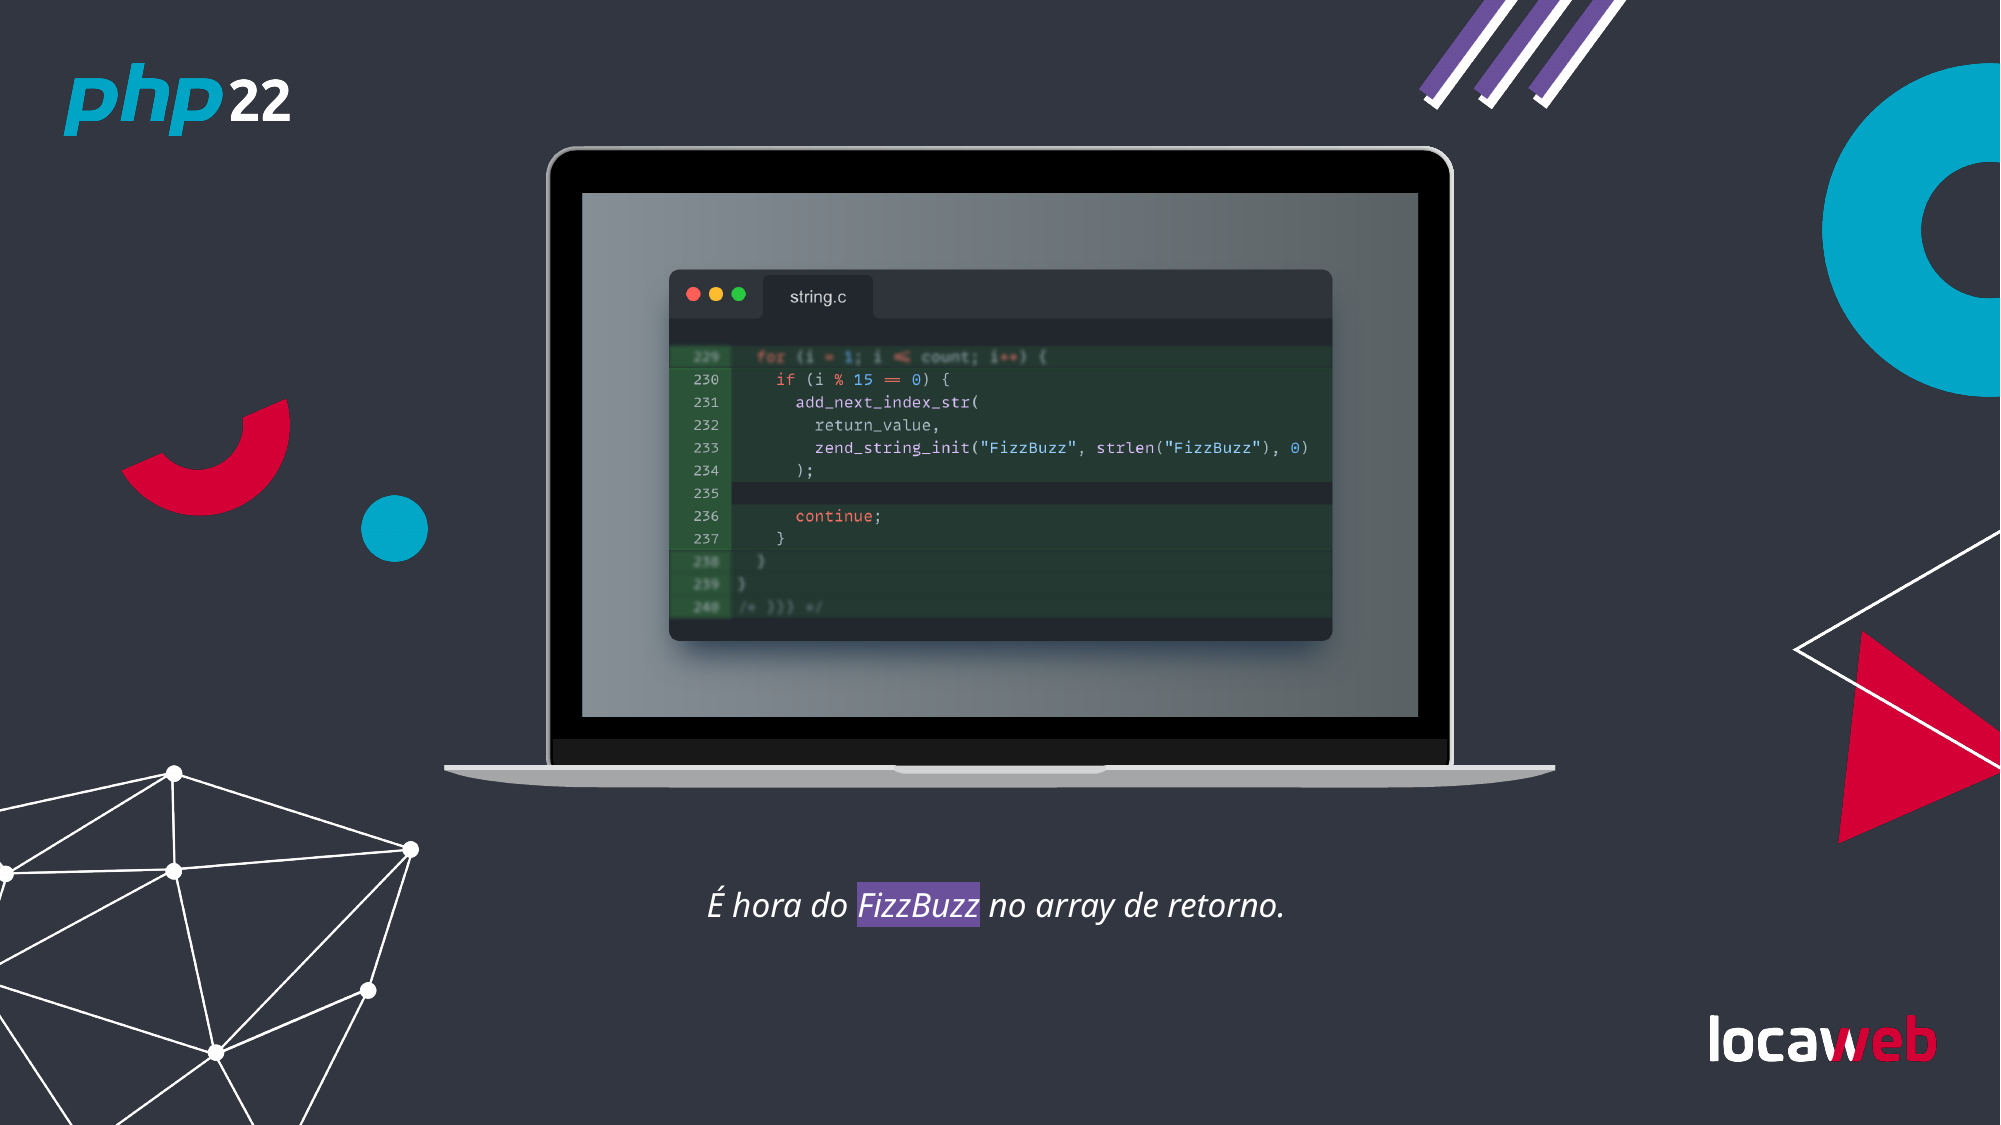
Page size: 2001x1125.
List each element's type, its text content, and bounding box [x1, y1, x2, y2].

picture [1822, 63, 2000, 398]
picture [1791, 495, 2000, 844]
picture [582, 193, 1419, 717]
picture [0, 765, 419, 1125]
picture [1417, 0, 1665, 110]
text_box É hora do FizzBuzz no array de retorno. [546, 868, 1456, 976]
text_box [444, 146, 1556, 788]
picture [1709, 1015, 1937, 1062]
picture [361, 495, 429, 563]
picture [121, 398, 291, 516]
picture [63, 63, 291, 137]
